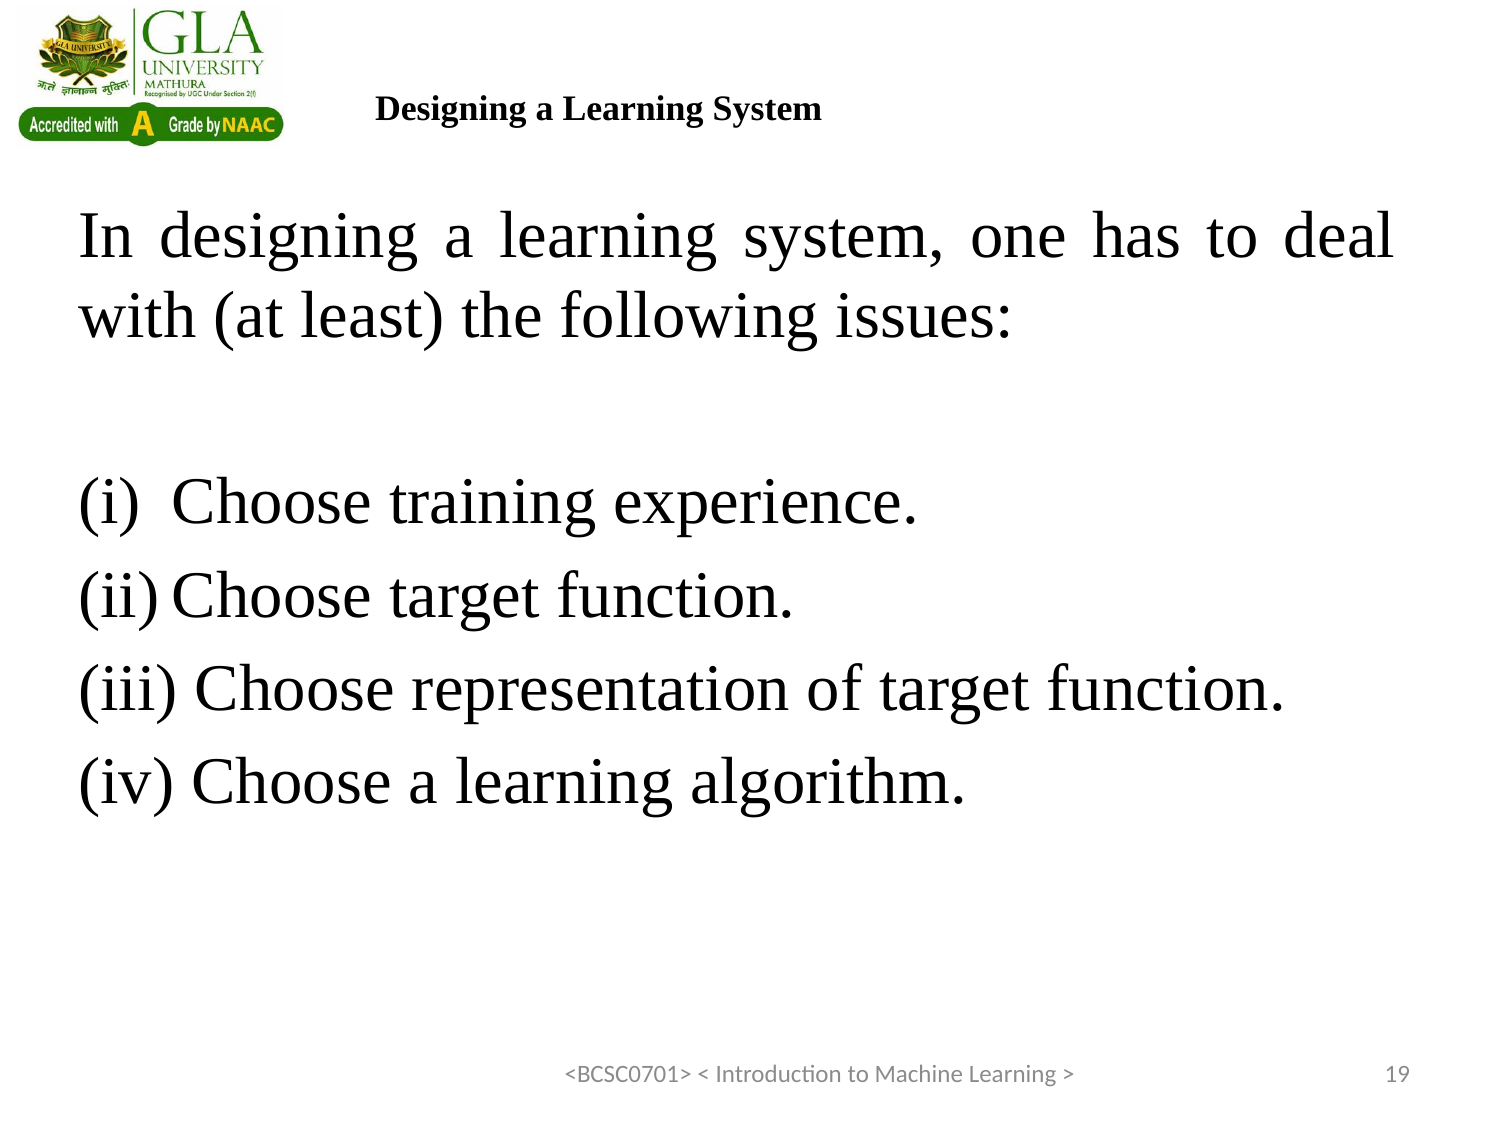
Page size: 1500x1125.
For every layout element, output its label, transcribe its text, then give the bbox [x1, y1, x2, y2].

footer <BCSC0701> < Introduction to Machine Learning > [512, 1042, 1074, 1103]
title Designing a Learning System [360, 76, 1414, 183]
list In designing a learning system, one has to deal with (at least) the following issues: Choose training experience. Choose target function. Choose representation of target function. Choose a learning algorithm. [63, 183, 1414, 926]
slide_number 19 [1074, 1042, 1425, 1103]
picture [17, 5, 285, 149]
